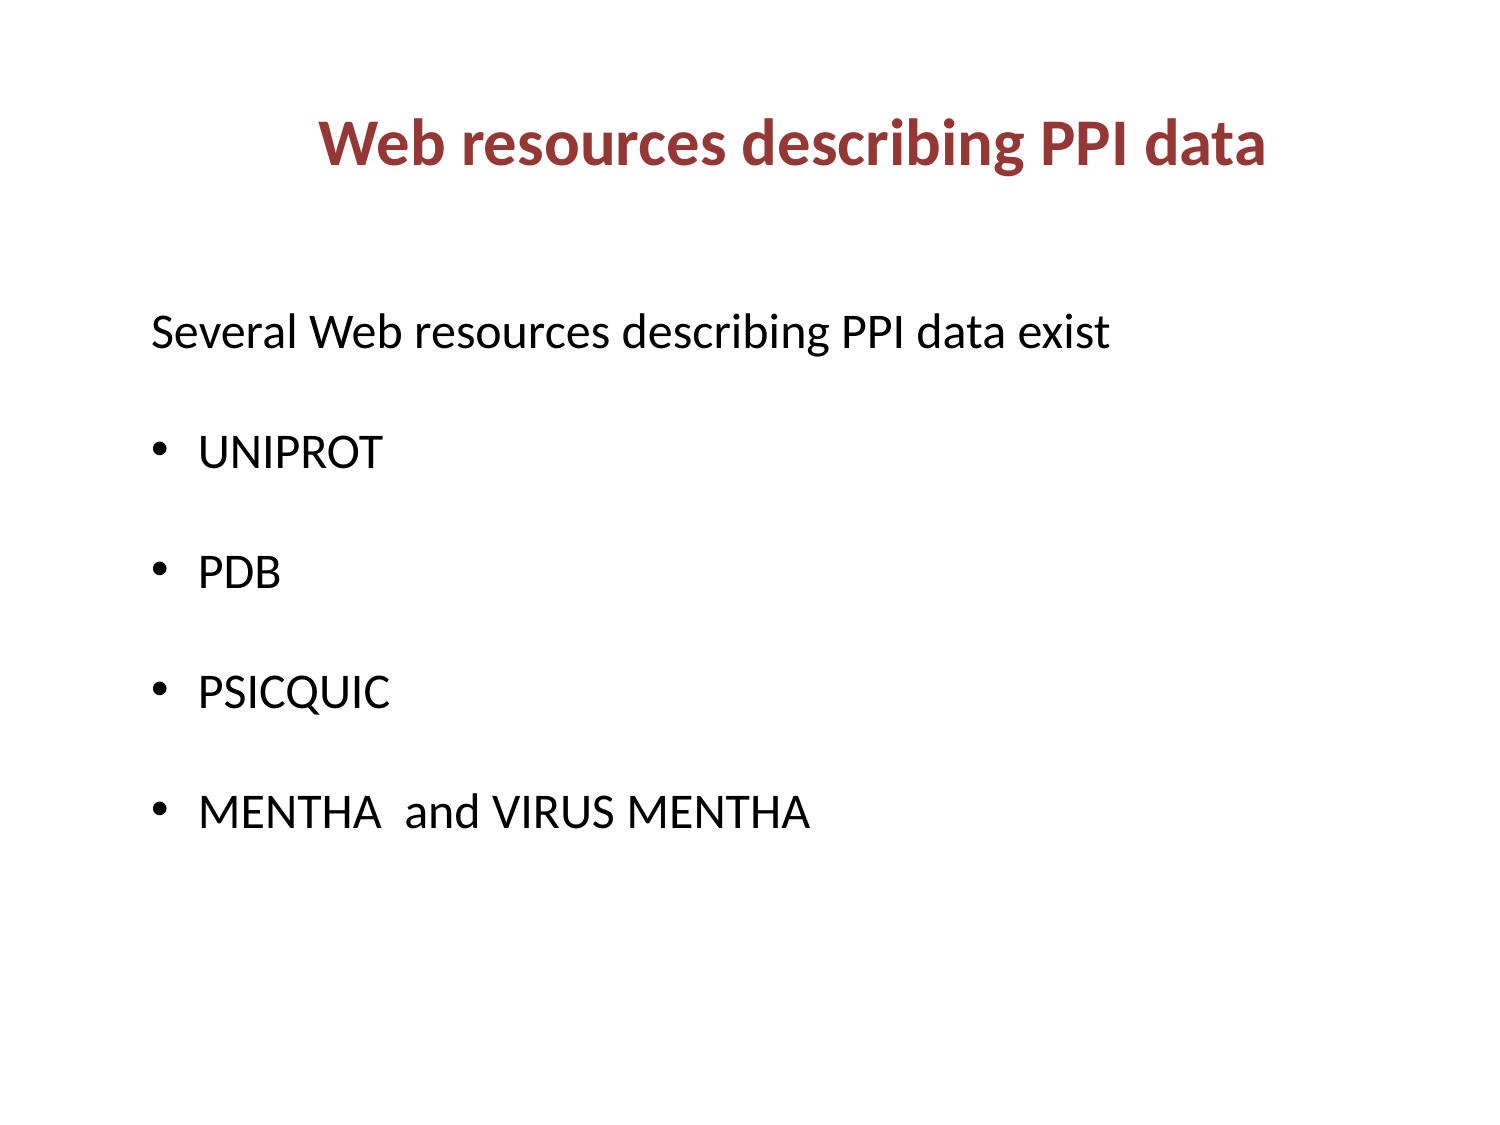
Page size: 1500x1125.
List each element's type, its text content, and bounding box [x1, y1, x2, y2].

text_box Several Web resources describing PPI data exist UNIPROT PDB PSICQUIC MENTHA and VIRUS MENTHA [136, 290, 1393, 966]
text_box Web resources describing PPI data [304, 91, 1284, 186]
